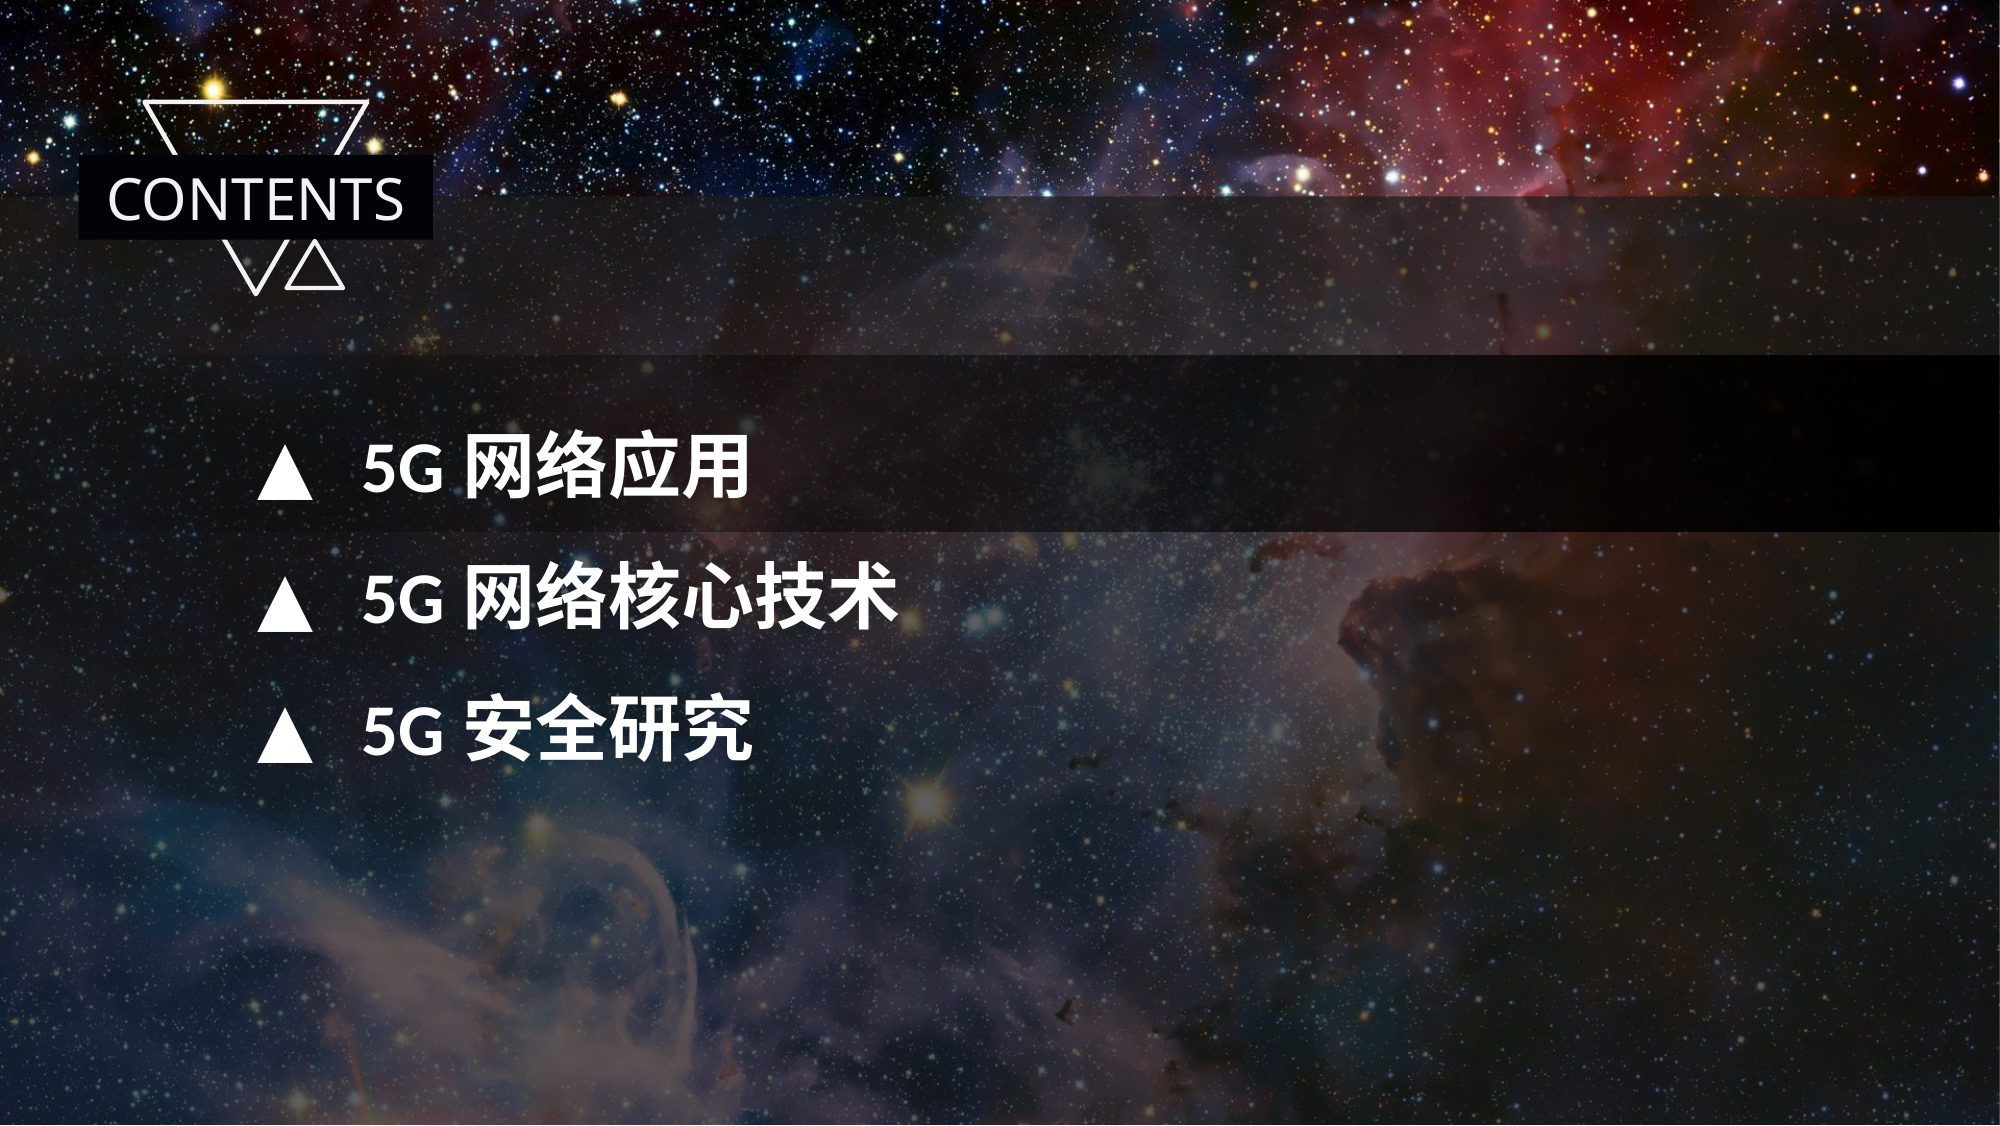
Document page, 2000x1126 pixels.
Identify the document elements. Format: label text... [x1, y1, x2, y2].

picture [0, 0, 2000, 196]
text_box 5G网络应用 5G网络核心技术 5G安全研究 [242, 368, 2000, 778]
text_box [0, 355, 2000, 532]
picture [150, 105, 362, 154]
